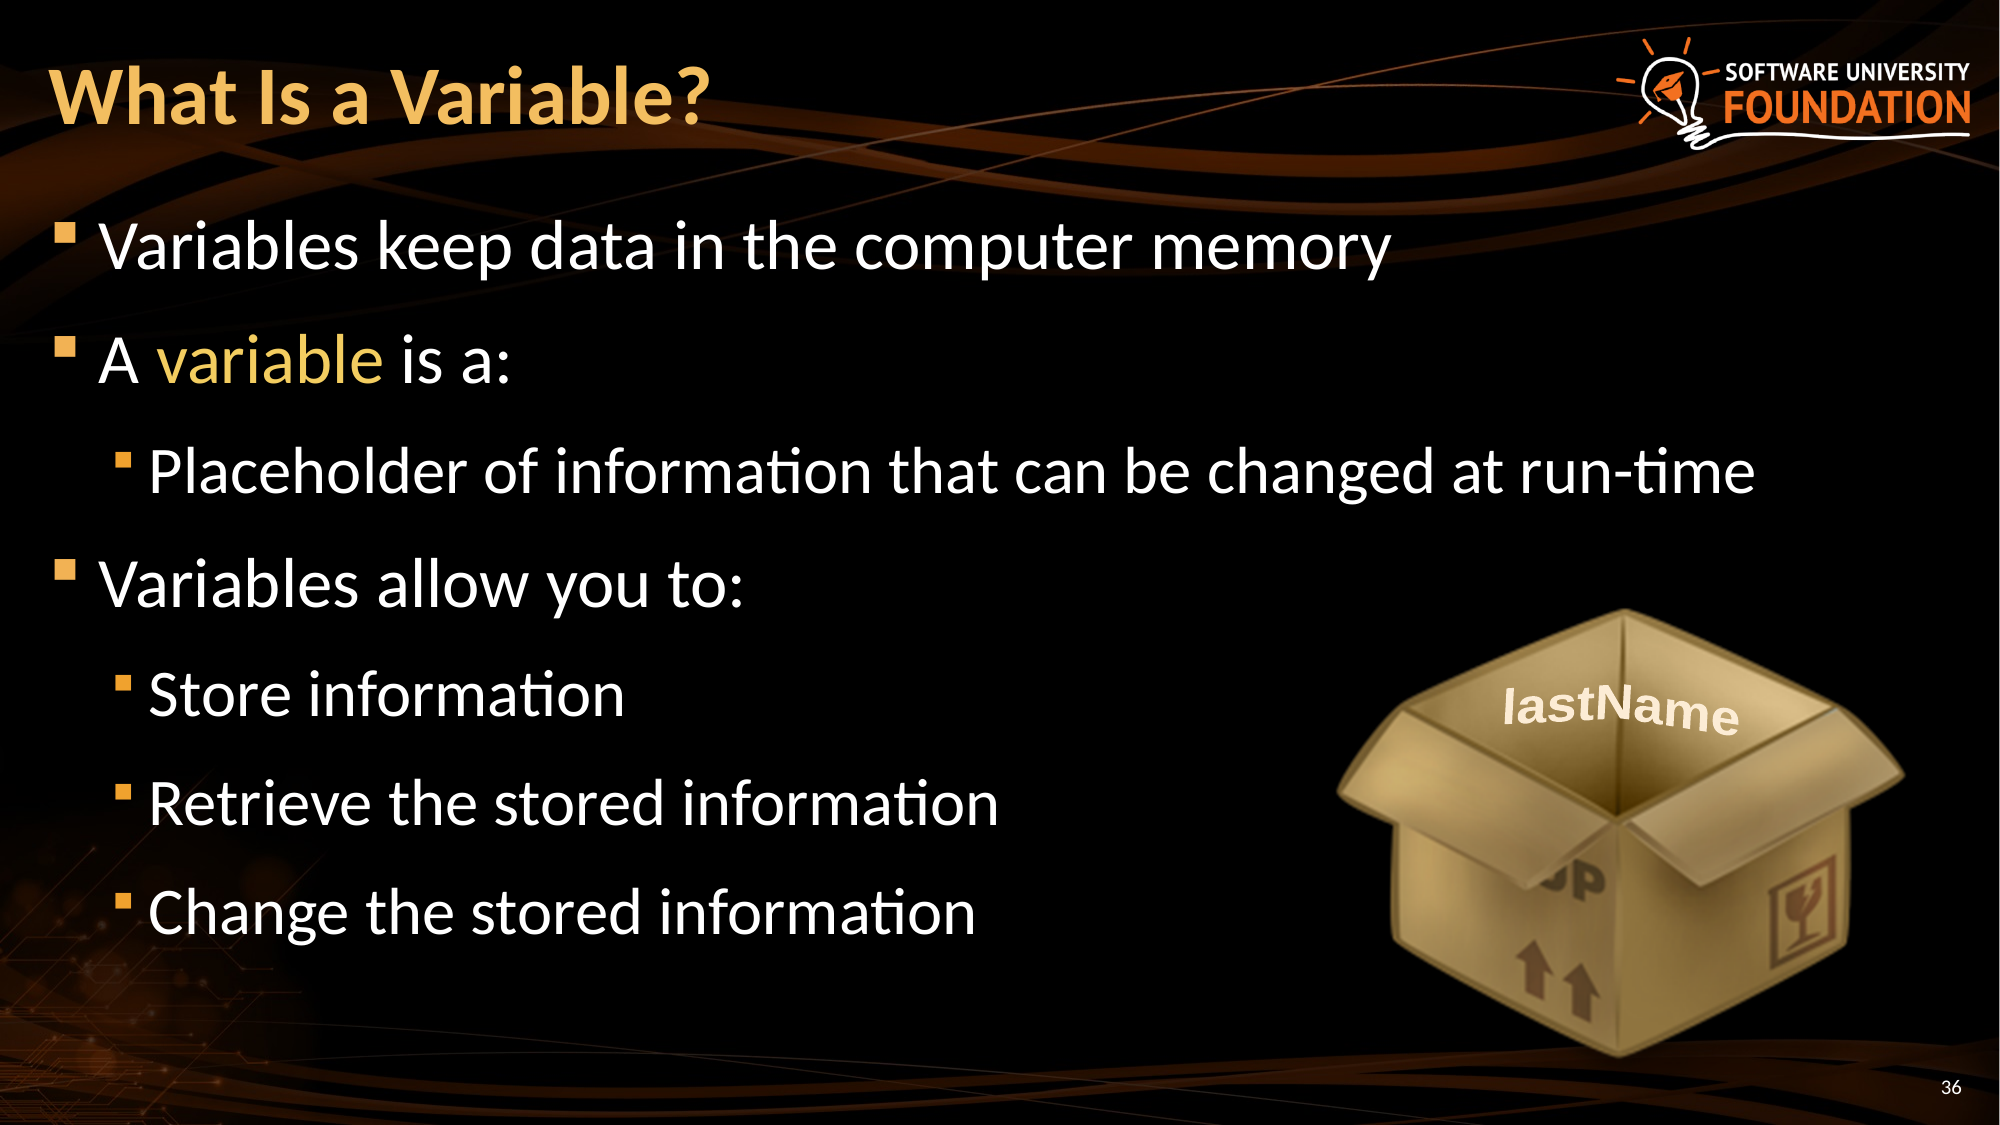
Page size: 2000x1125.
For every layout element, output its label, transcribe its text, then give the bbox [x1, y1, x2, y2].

title What Is a Variable? [30, 6, 1602, 189]
list Variables keep data in the computer memory A variable is a: Placeholder of information that can be changed at run-time Variables allow you to: Store information Retrieve the stored information Change the stored information [31, 188, 1968, 1103]
picture [0, 0, 2000, 1125]
slide_number 36 [1897, 1070, 1968, 1103]
